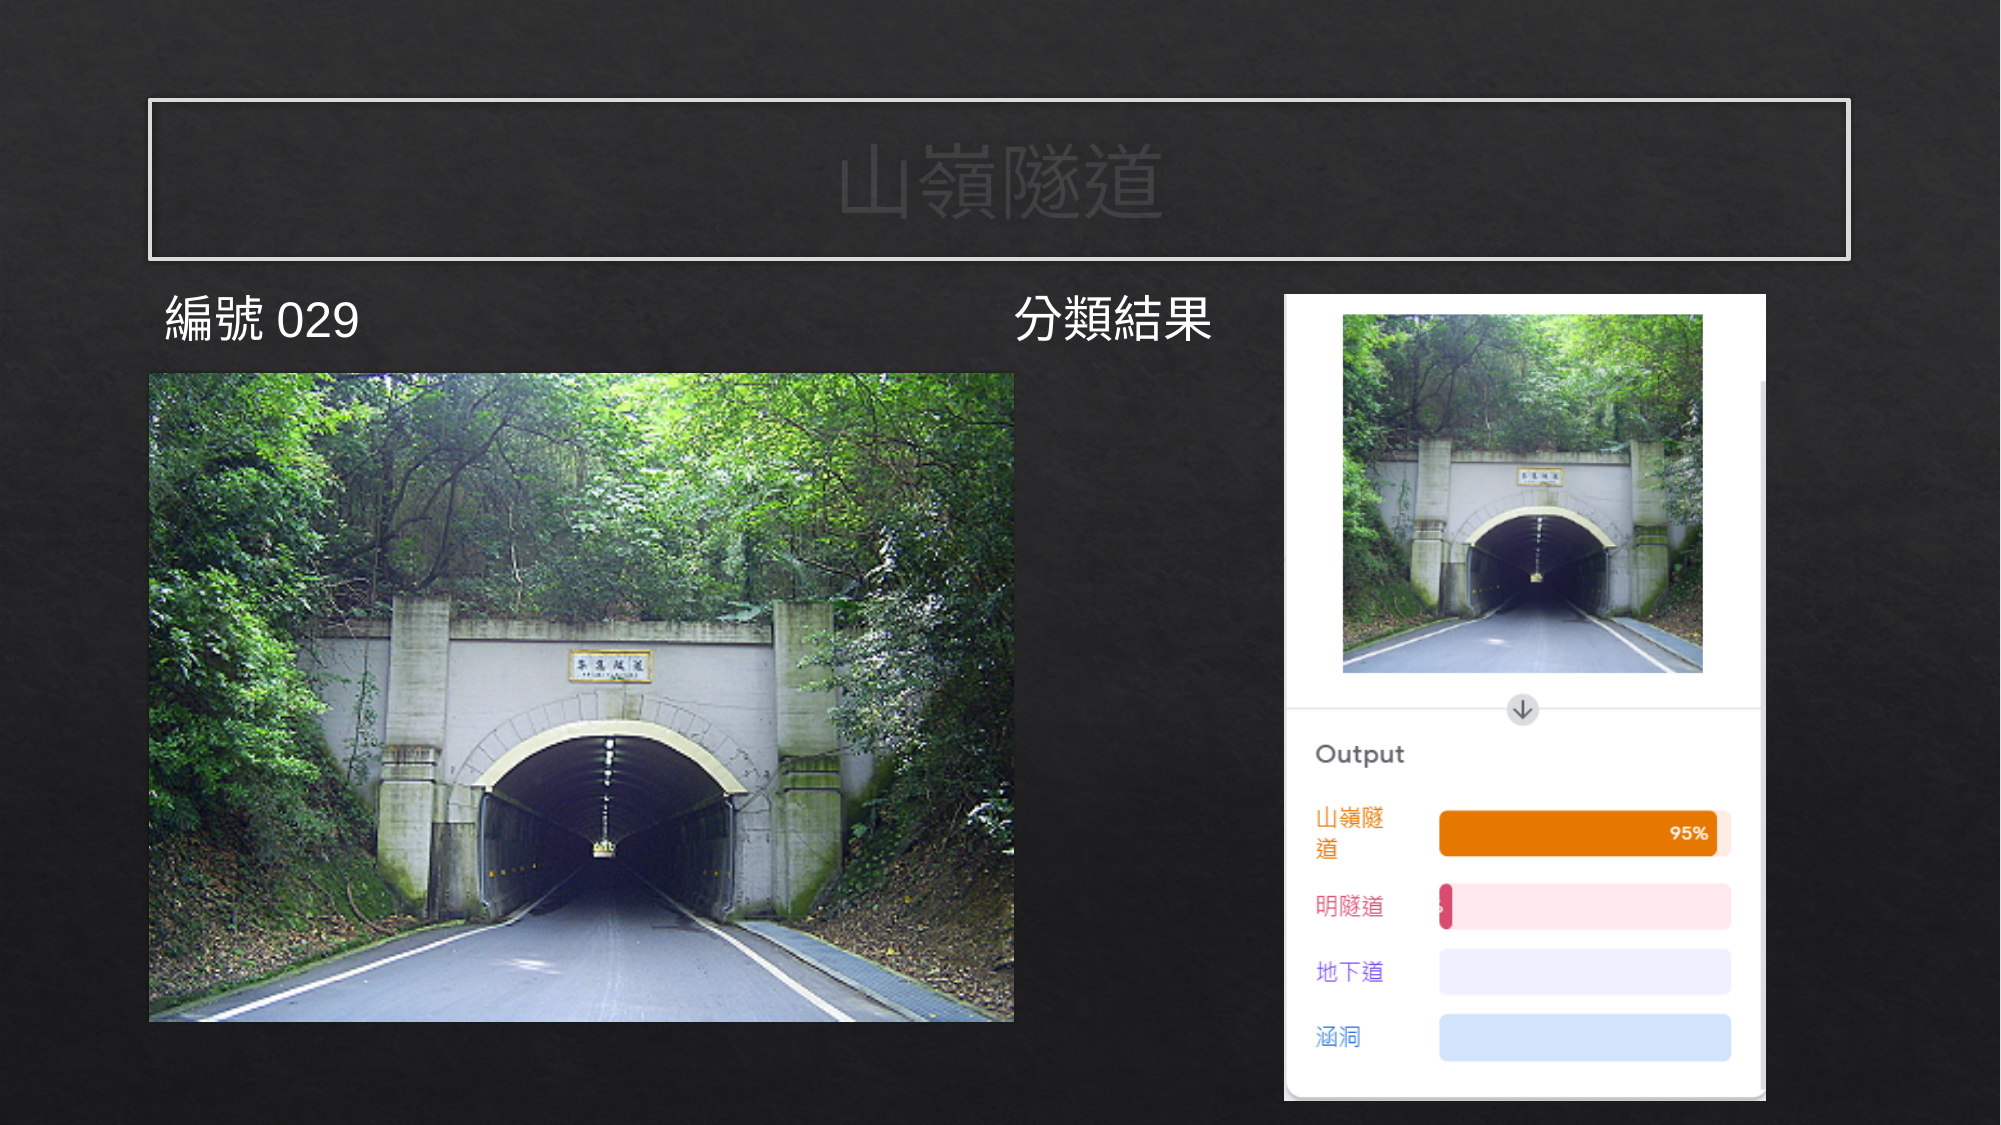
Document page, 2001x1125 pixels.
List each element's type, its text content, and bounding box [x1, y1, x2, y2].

title 山嶺隧道 [149, 99, 1849, 260]
picture [1284, 293, 1766, 1102]
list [149, 373, 1014, 1022]
text_box 編號029 [149, 280, 384, 355]
text_box 分類結果 [999, 280, 1233, 355]
